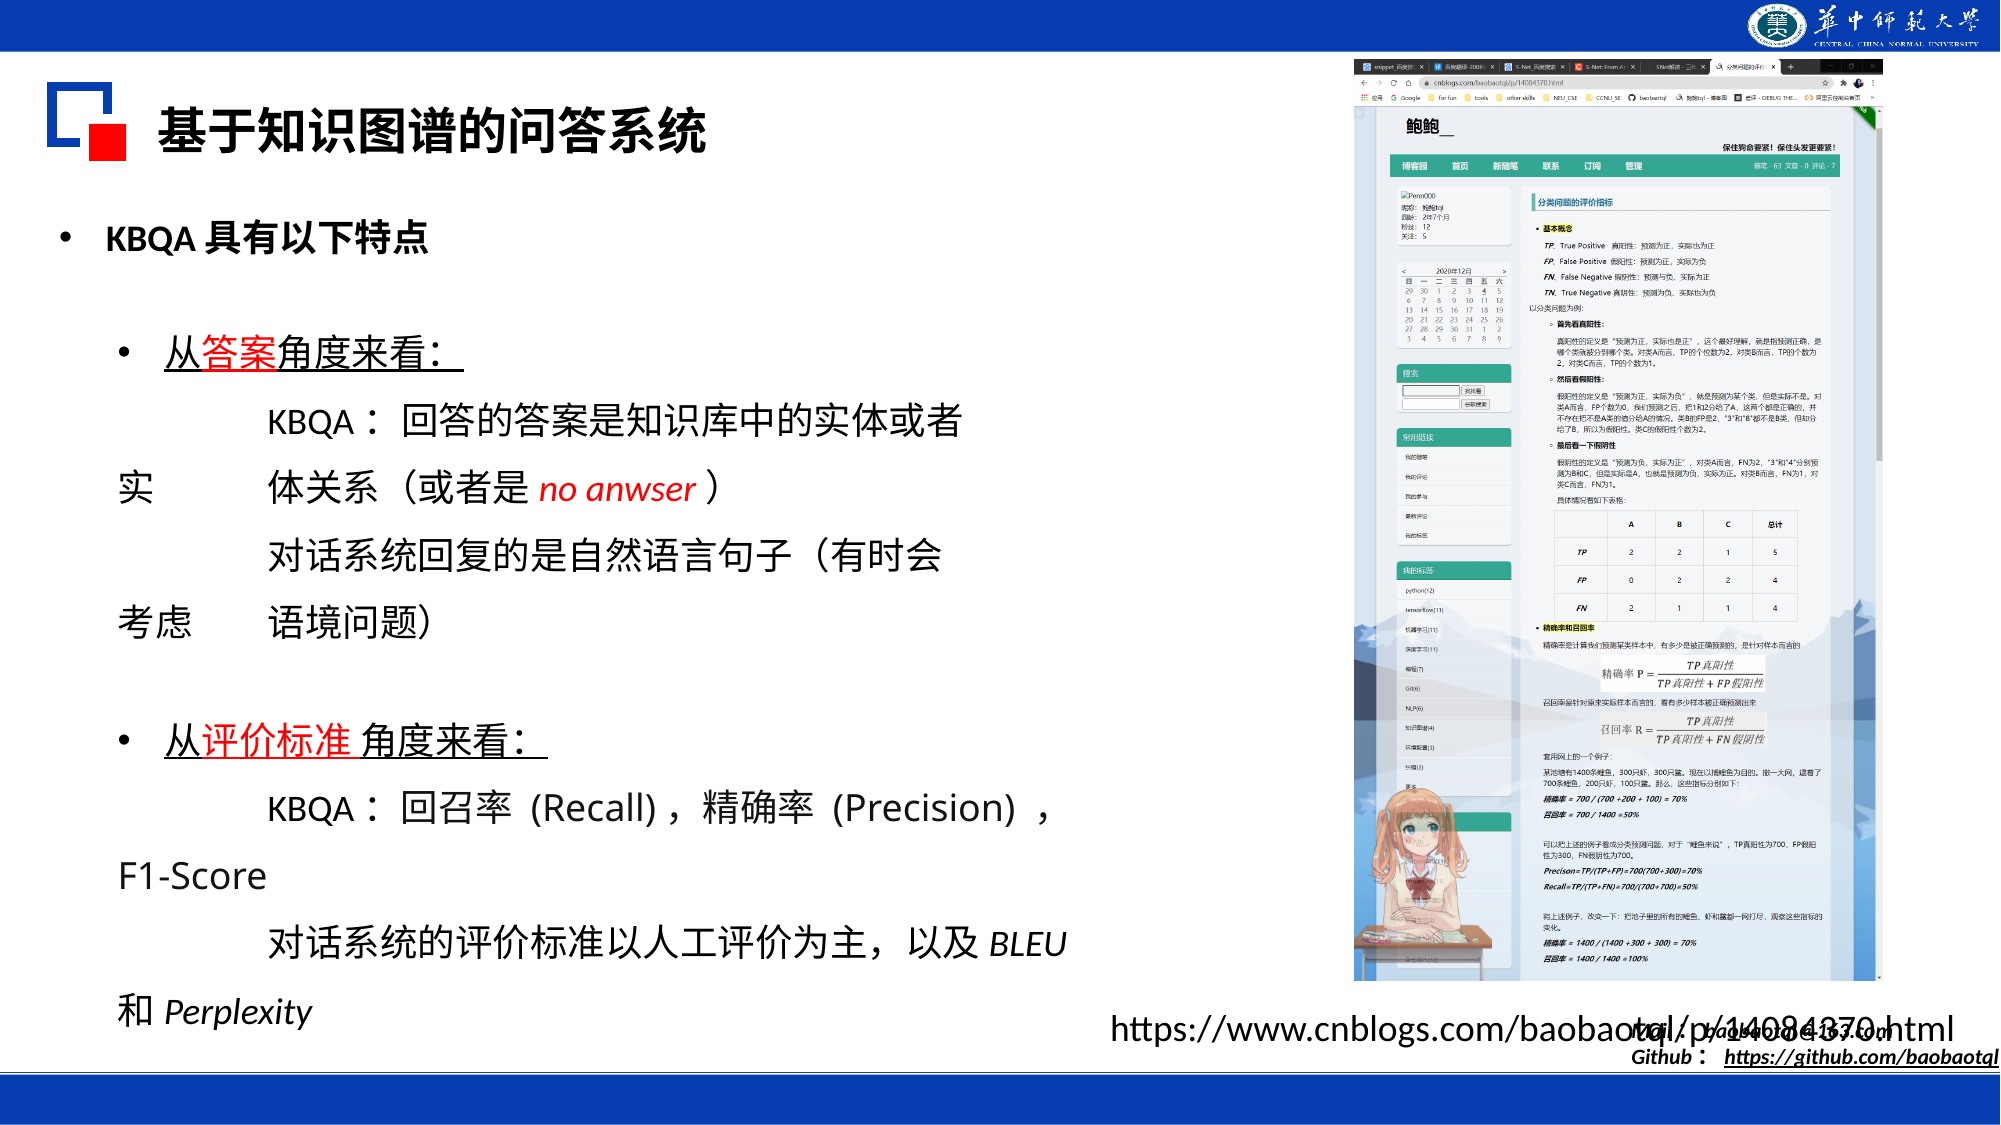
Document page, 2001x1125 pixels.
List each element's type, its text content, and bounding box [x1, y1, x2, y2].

text_box KBQA具有以下特点 [59, 214, 607, 260]
text_box 基于知识图谱的问答系统 [117, 91, 747, 167]
text_box 从评价标准 角度来看： KBQA：回召率 (Recall)，精确率 (Precision) ，F1-Score 对话系统的评价标准以人工评价为主，以及BLEU和Perplexity [117, 694, 1096, 1100]
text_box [1095, 59, 2000, 1058]
text_box 从答案角度来看： KBQA：回答的答案是知识库中的实体或者实 体关系（或者是no anwser） 对话系统回复的是自然语言句子（有时会考虑 语境问题） [117, 306, 965, 645]
picture [1747, 2, 1981, 48]
